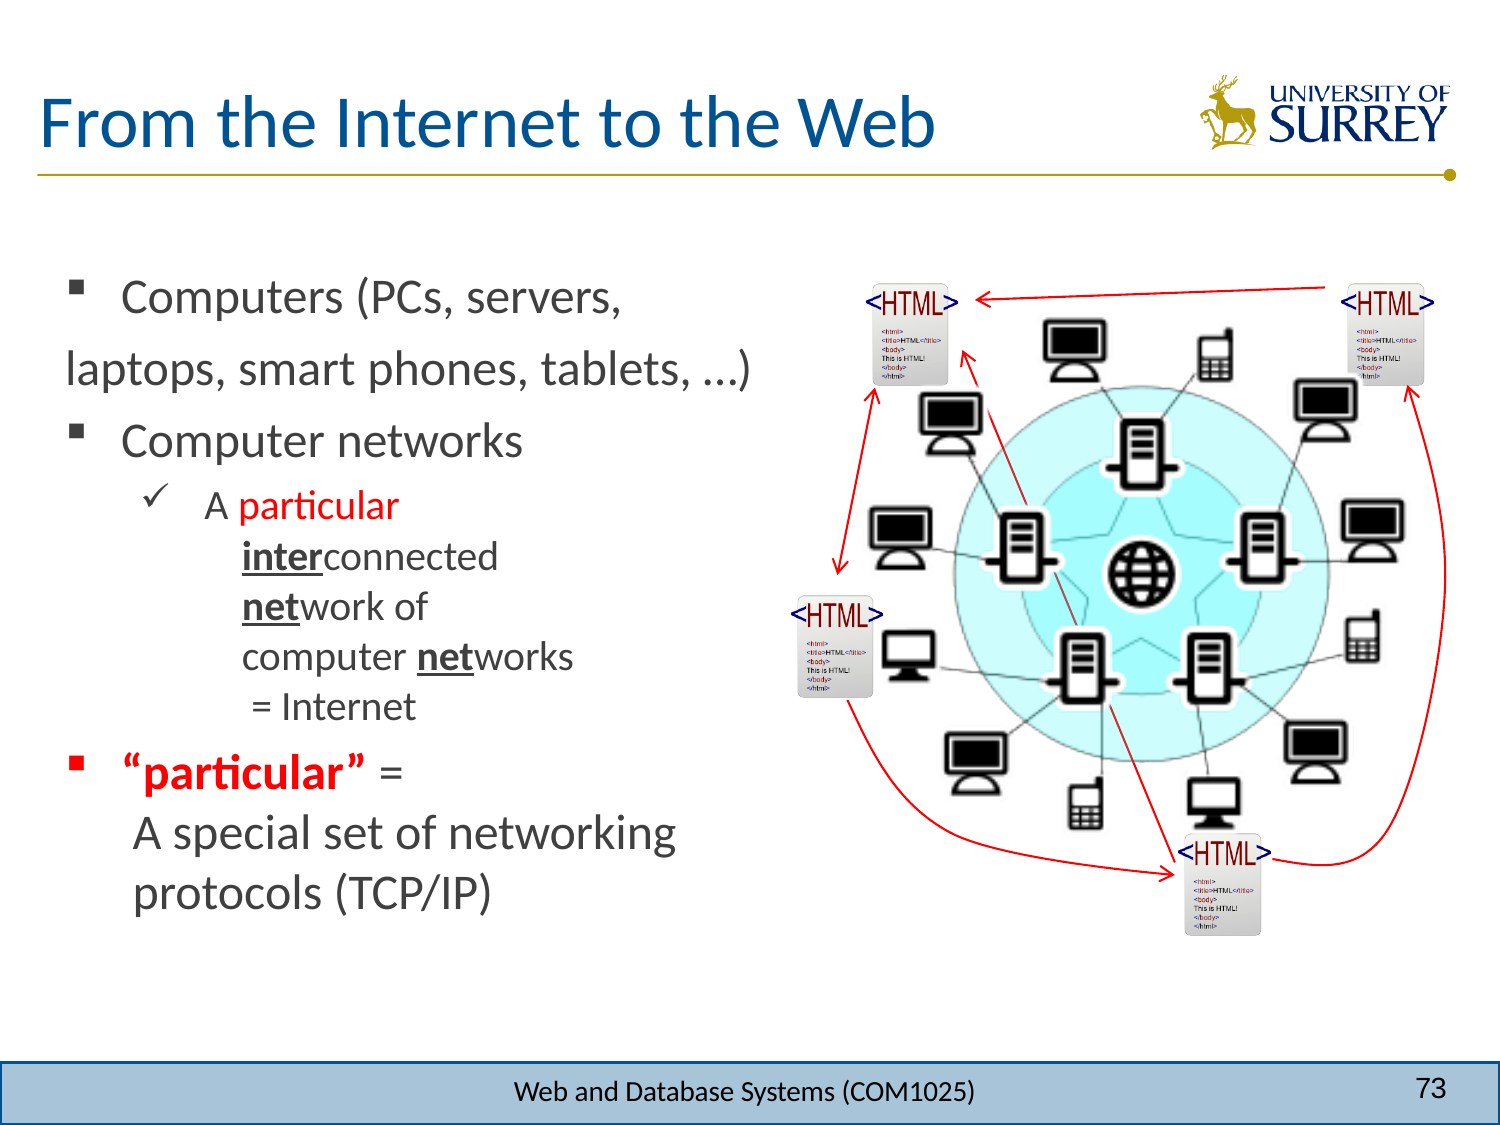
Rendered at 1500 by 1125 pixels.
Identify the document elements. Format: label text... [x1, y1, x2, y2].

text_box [791, 283, 1447, 936]
text_box Computers (PCs, servers, laptops, smart phones, tablets, …) Computer networks A particular interconnected network of computer networks = Internet “particular” = A special set of networking protocols (TCP/IP) [62, 249, 757, 920]
title From the Internet to the Web [37, 70, 1184, 261]
picture [1200, 75, 1450, 150]
footer Web and Database Systems (COM1025) [511, 1077, 985, 1125]
slide_number 73 [1408, 1069, 1456, 1125]
